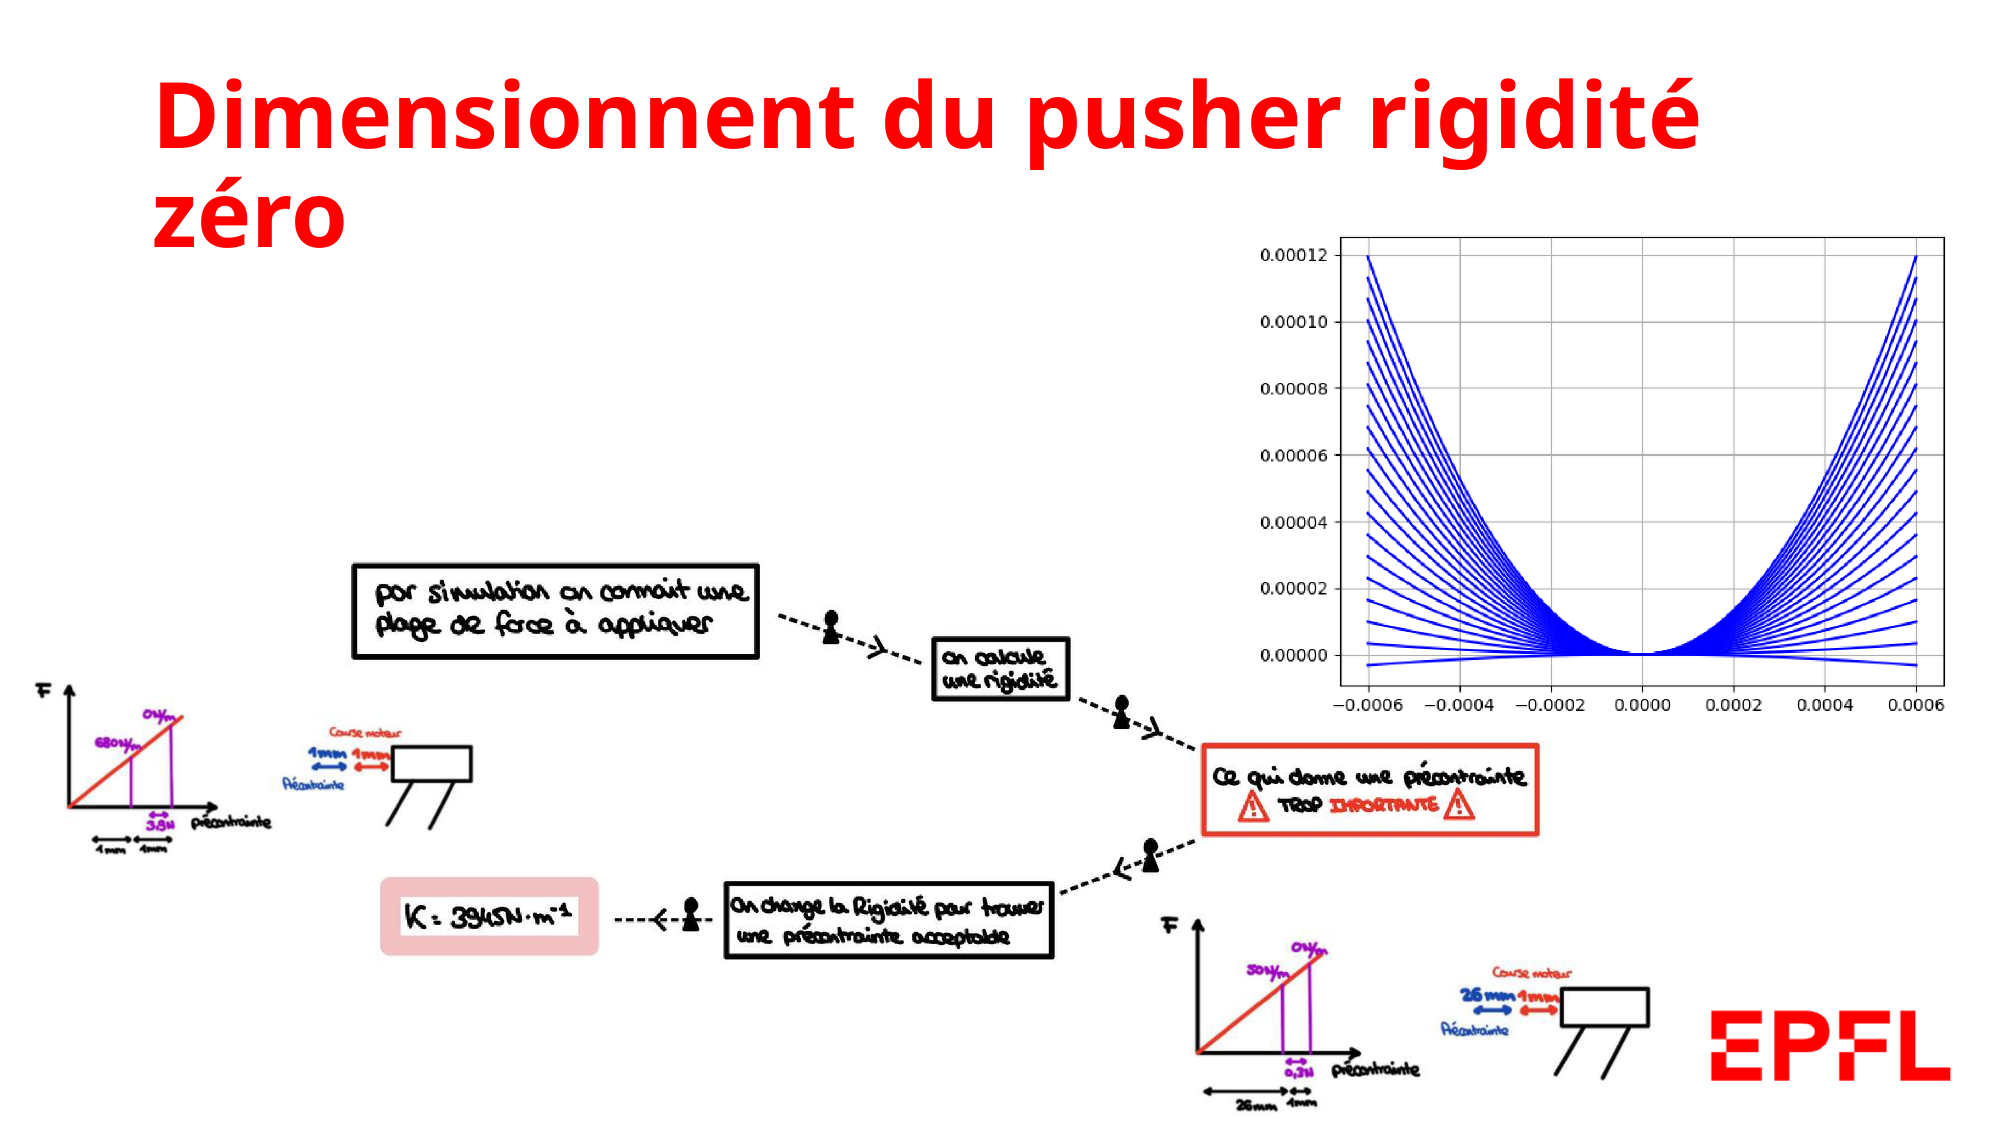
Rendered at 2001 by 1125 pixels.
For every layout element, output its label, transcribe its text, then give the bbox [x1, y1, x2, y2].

title Dimensionnent du pusher rigidité zéro [137, 59, 1863, 278]
picture [0, 231, 1969, 1119]
picture [1706, 1004, 1959, 1091]
